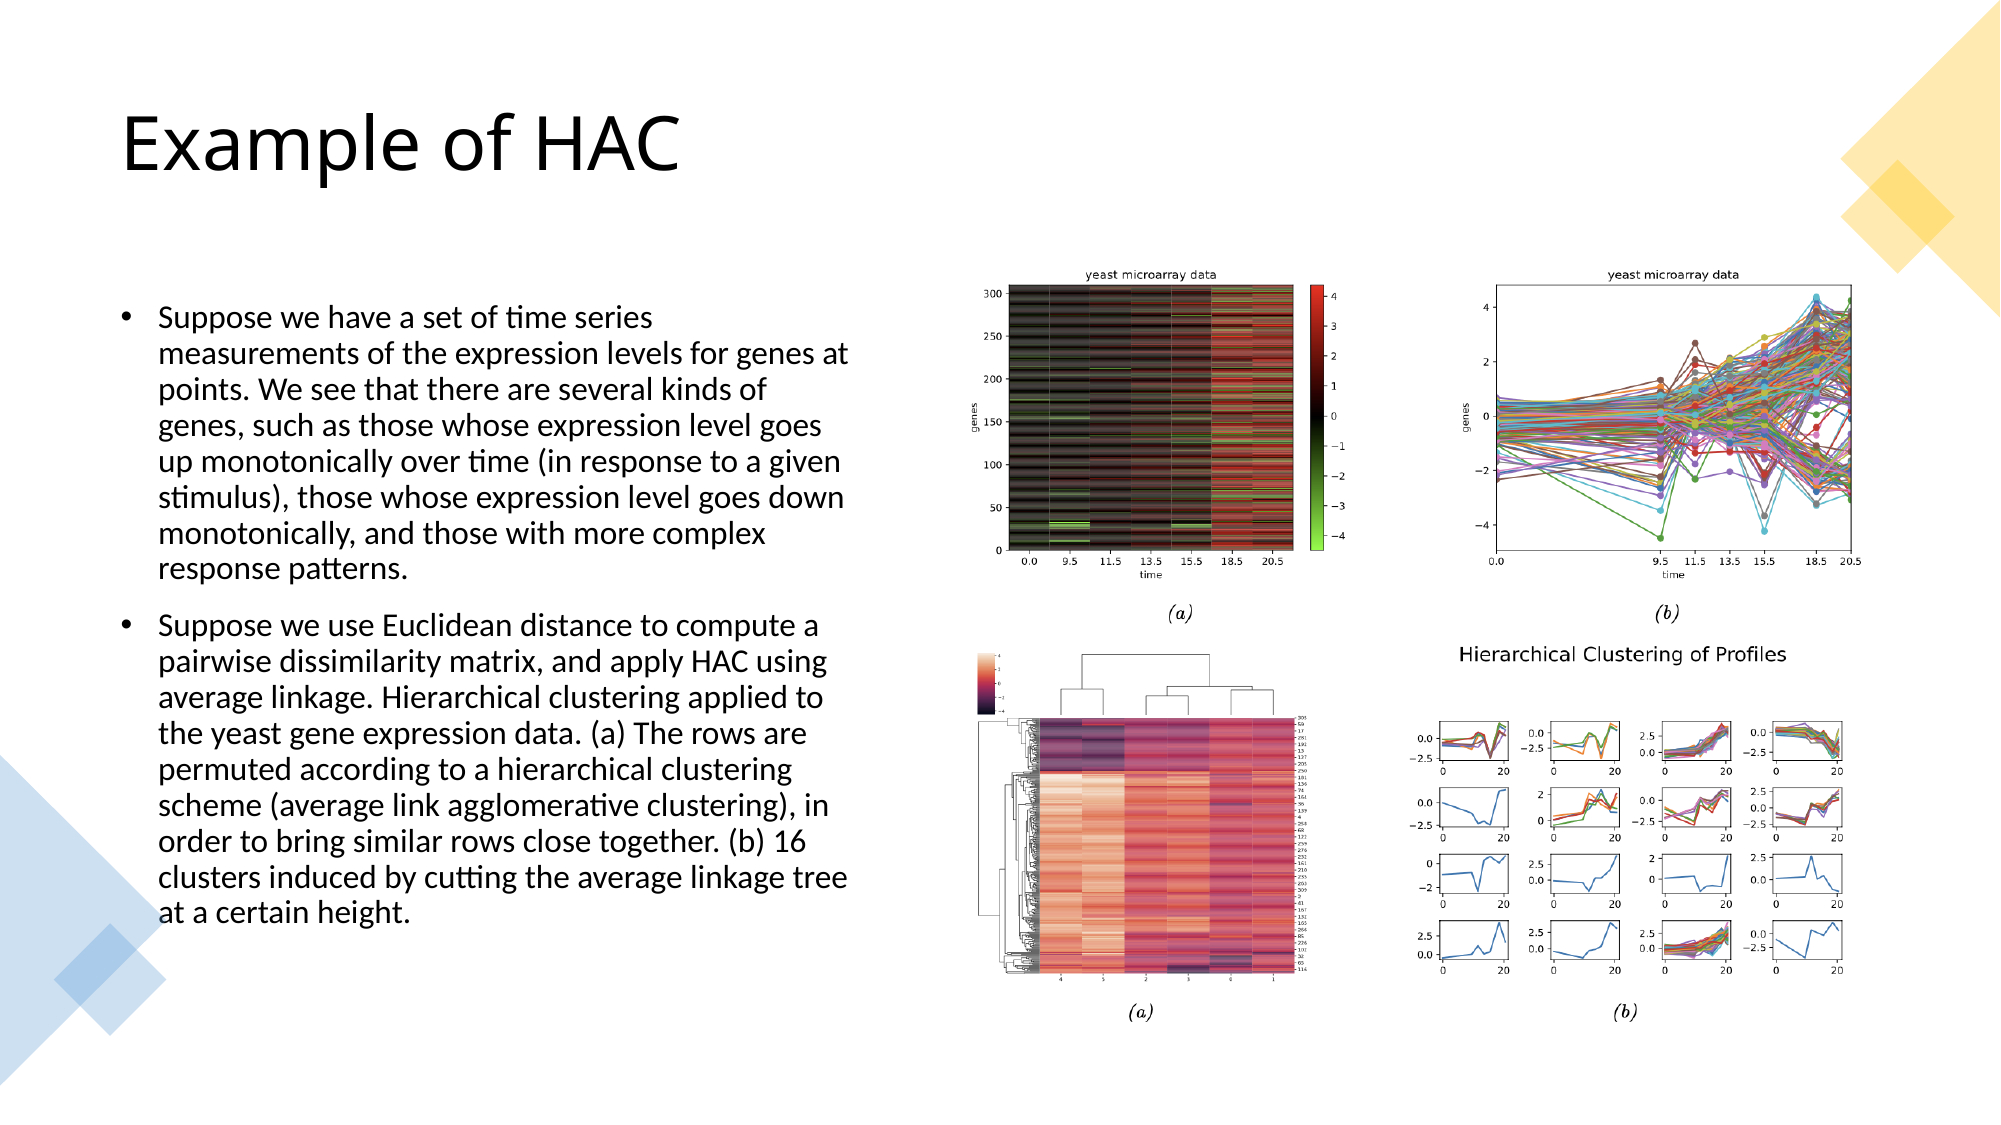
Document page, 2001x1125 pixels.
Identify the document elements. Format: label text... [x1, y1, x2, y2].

text_box [0, 0, 2000, 1125]
title Example of HAC [105, 52, 1840, 240]
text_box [1840, 0, 2000, 318]
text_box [0, 754, 167, 1086]
picture [952, 251, 1871, 1036]
